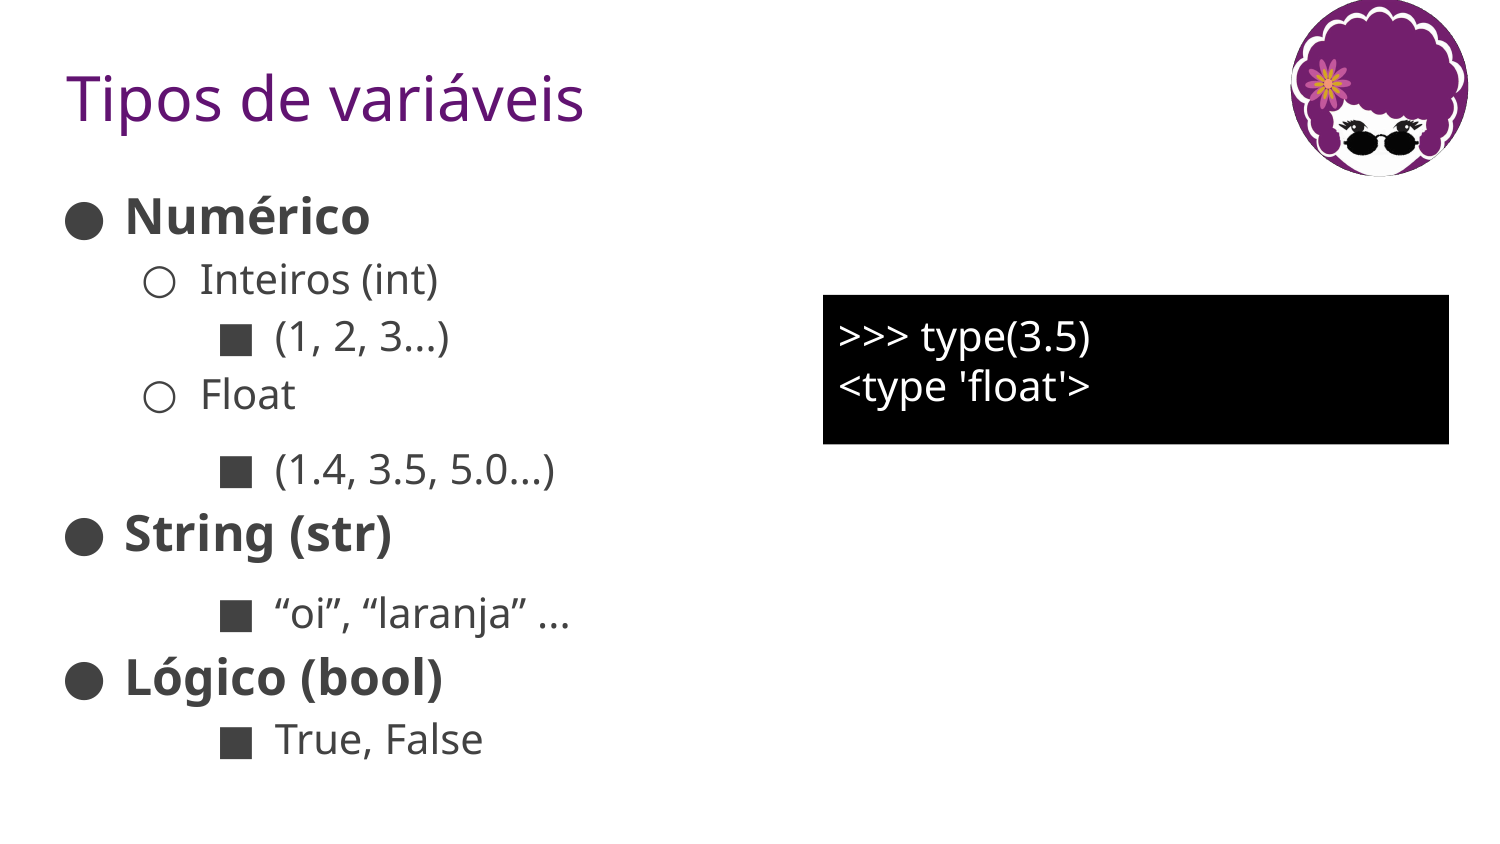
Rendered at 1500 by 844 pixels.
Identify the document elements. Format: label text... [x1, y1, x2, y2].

picture [1281, 0, 1476, 186]
text_box >>> type(3.5) <type 'float'> [823, 294, 1449, 445]
title Tipos de variáveis [51, 28, 1276, 149]
list Numérico Inteiros (int) (1, 2, 3...) Float (1.4, 3.5, 5.0...) String (str) “oi”, “laranja” ... Lógico (bool) True, False [34, 160, 854, 805]
